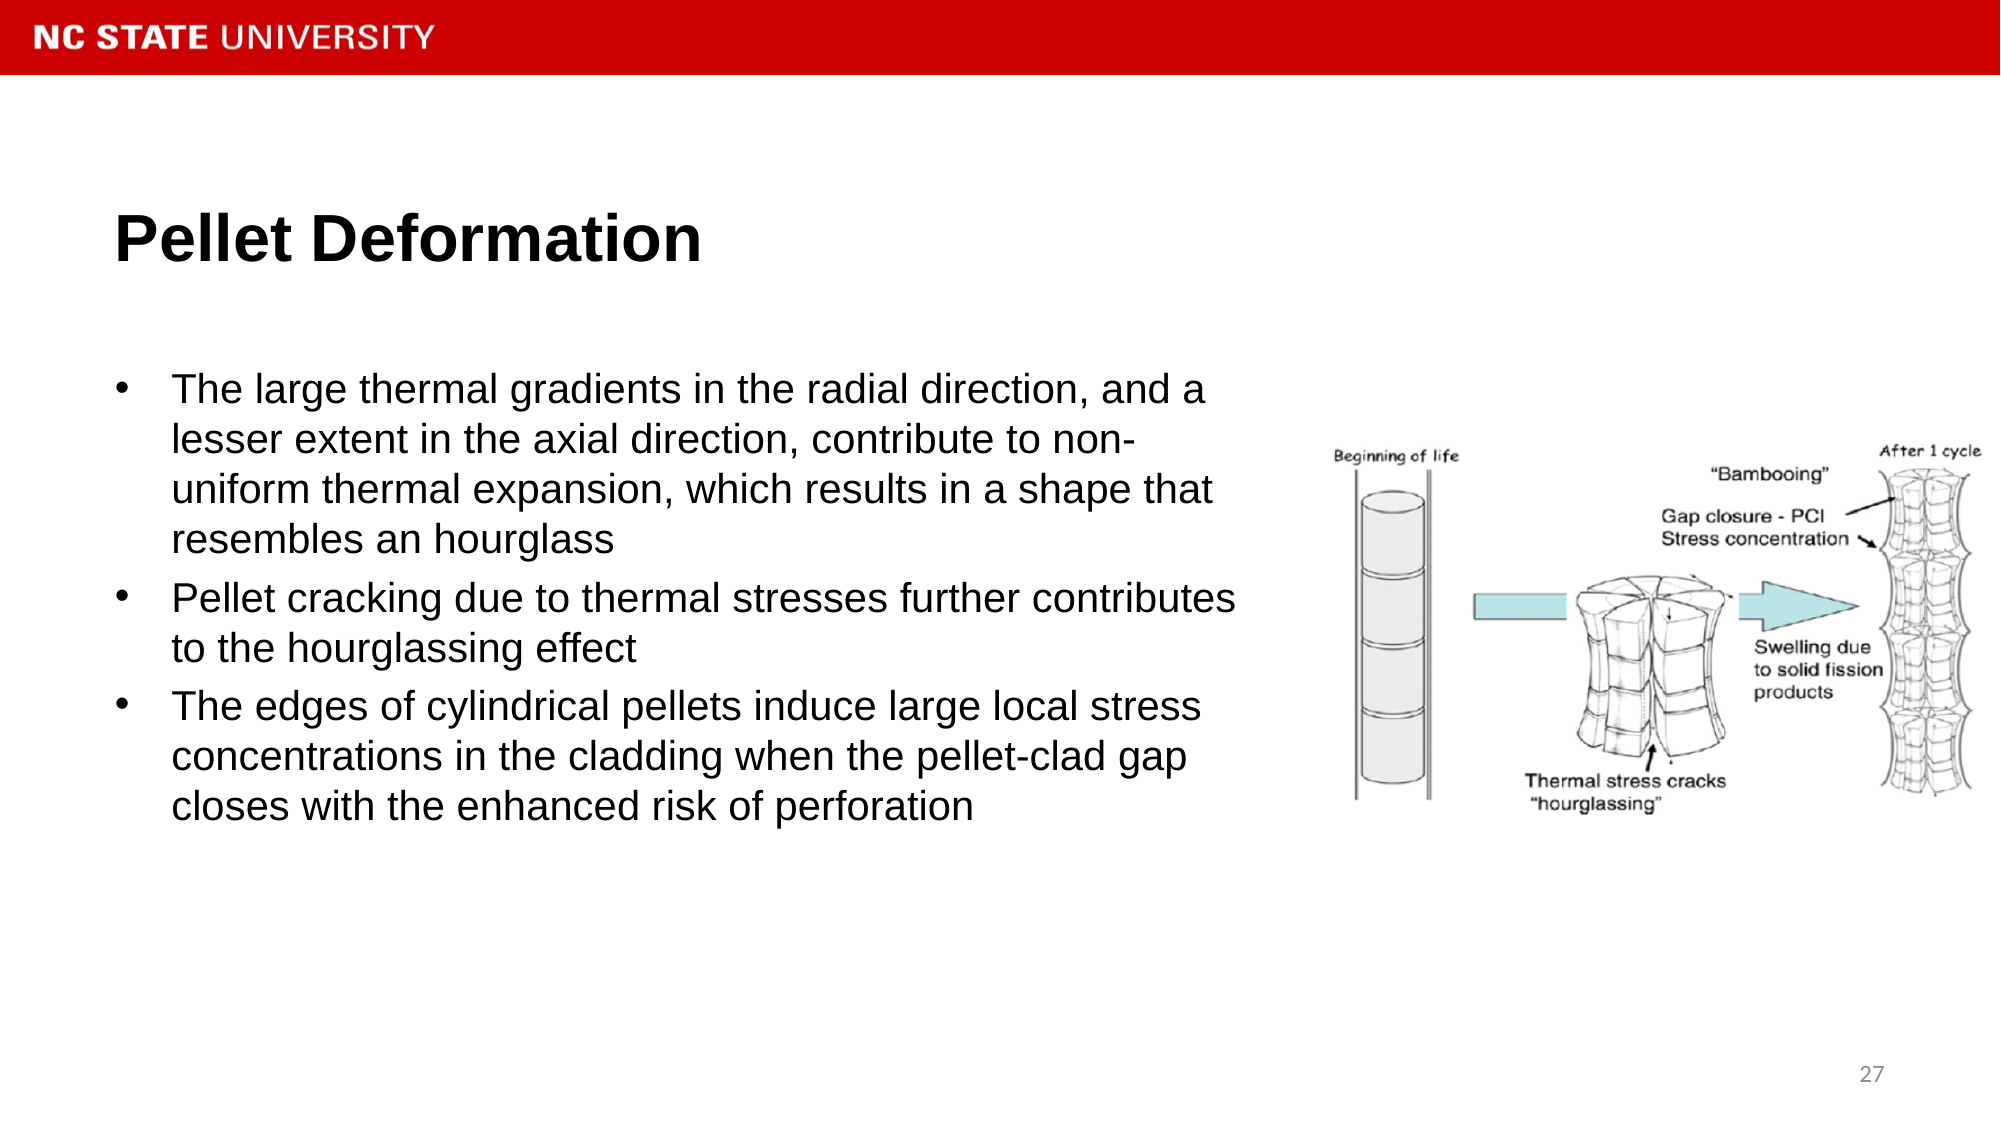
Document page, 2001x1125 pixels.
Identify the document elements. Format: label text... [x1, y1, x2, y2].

list The large thermal gradients in the radial direction, and a lesser extent in the axial direction, contribute to non-uniform thermal expansion, which results in a shape that resembles an hourglass Pellet cracking due to thermal stresses further contributes to the hourglassing effect The edges of cylindrical pellets induce large local stress concentrations in the cladding when the pellet-clad gap closes with the enhanced risk of perforation [99, 354, 1290, 1005]
picture [1313, 417, 1986, 823]
picture [0, 0, 2000, 75]
title Pellet Deformation [99, 147, 1900, 323]
slide_number 27 [1433, 1042, 1900, 1103]
